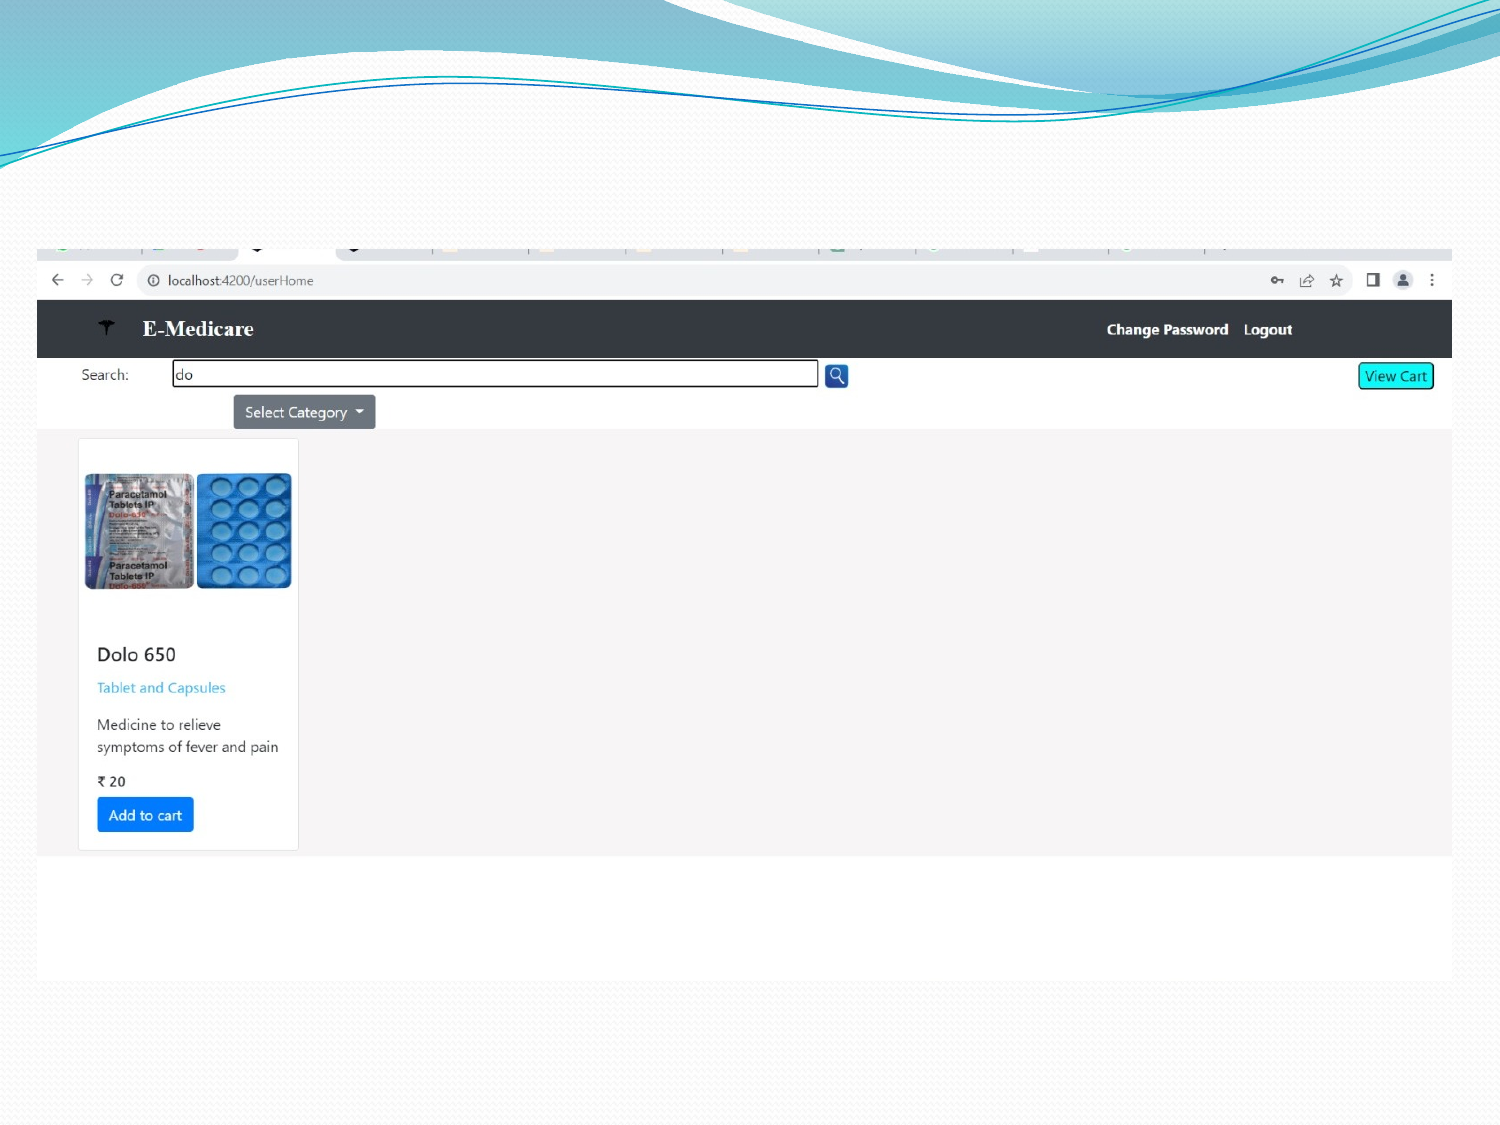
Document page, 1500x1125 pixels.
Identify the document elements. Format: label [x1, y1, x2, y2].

picture [37, 249, 1453, 981]
